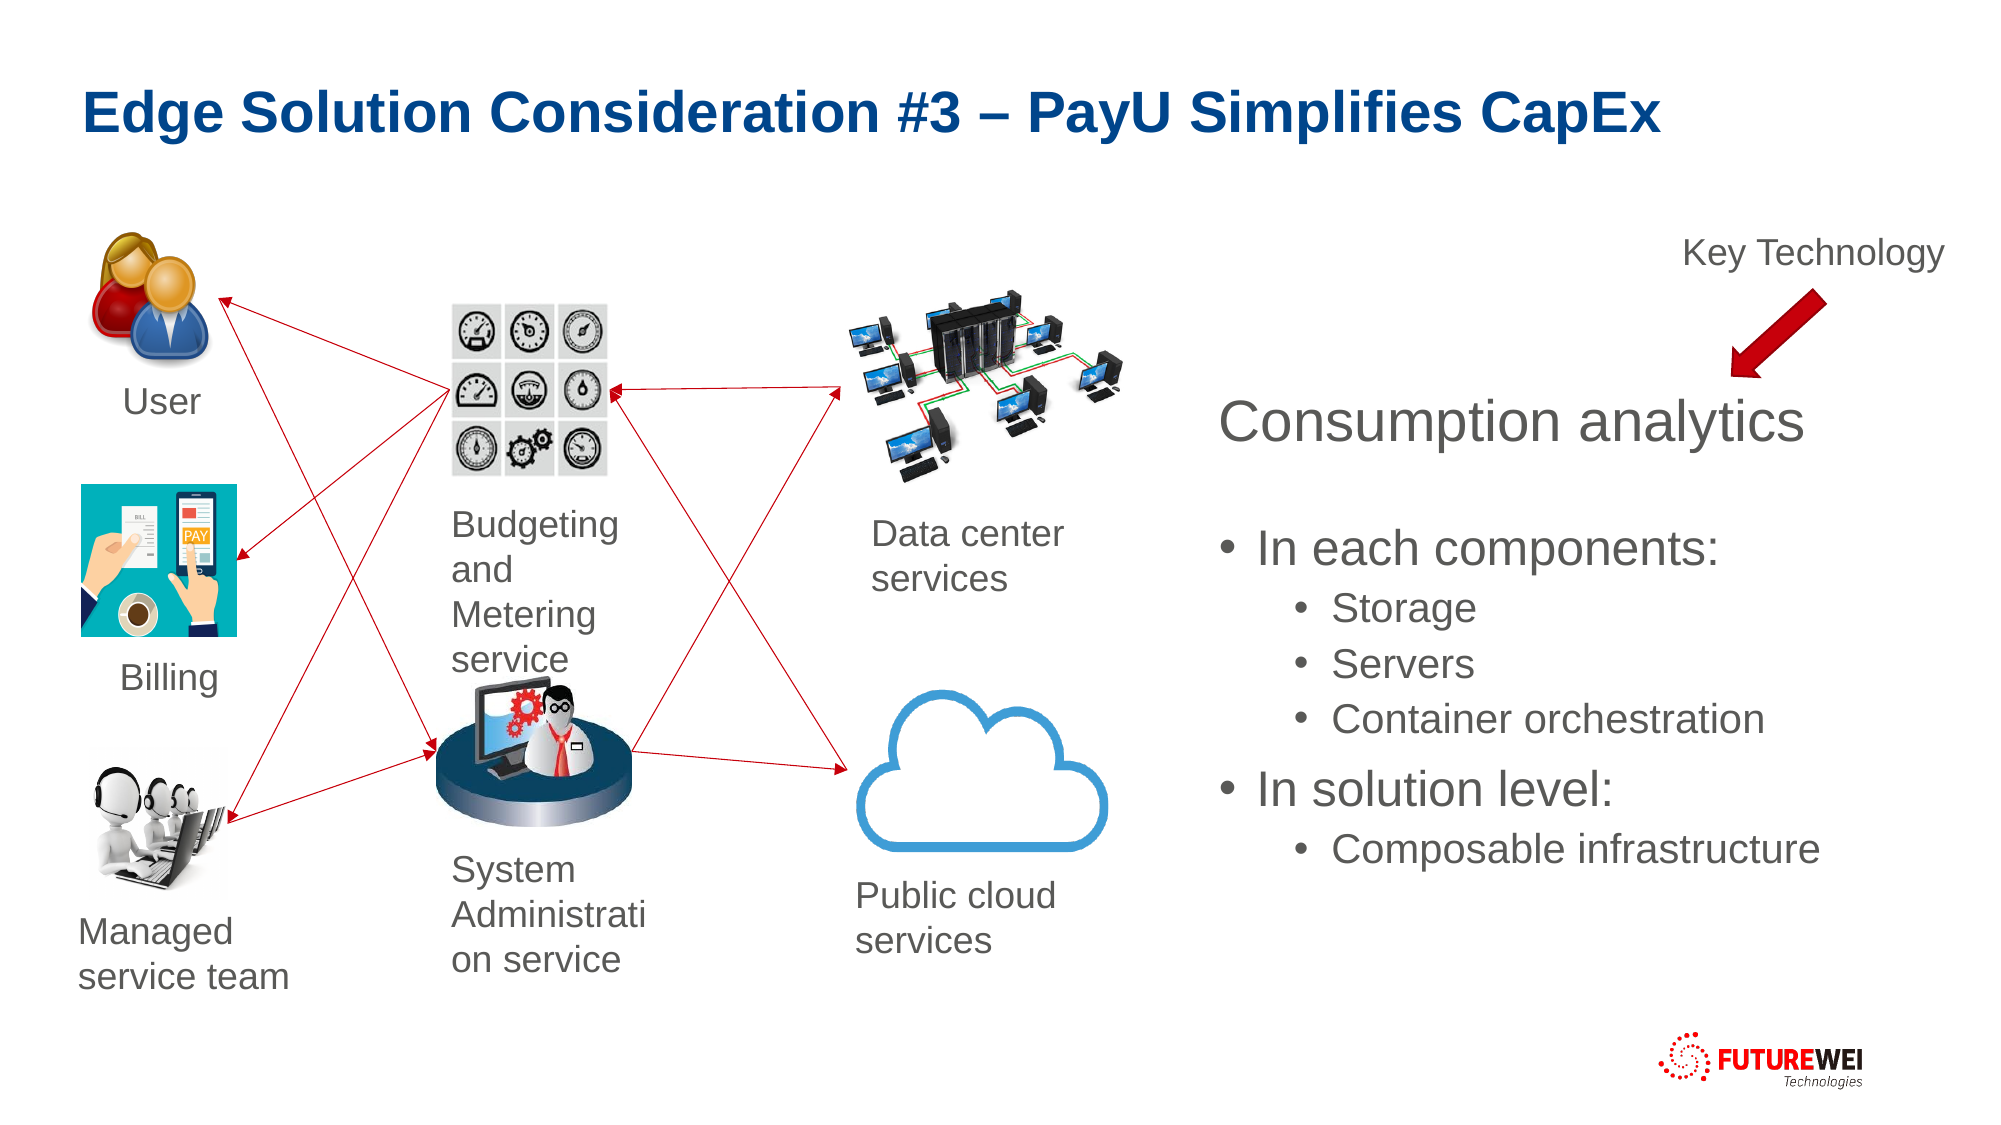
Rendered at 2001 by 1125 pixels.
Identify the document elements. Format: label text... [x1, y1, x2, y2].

picture [1638, 1011, 1882, 1102]
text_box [1220, 221, 2000, 981]
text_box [63, 221, 1220, 987]
title Edge Solution Consideration #3 – PayU Simplifies CapEx [67, 58, 1935, 159]
